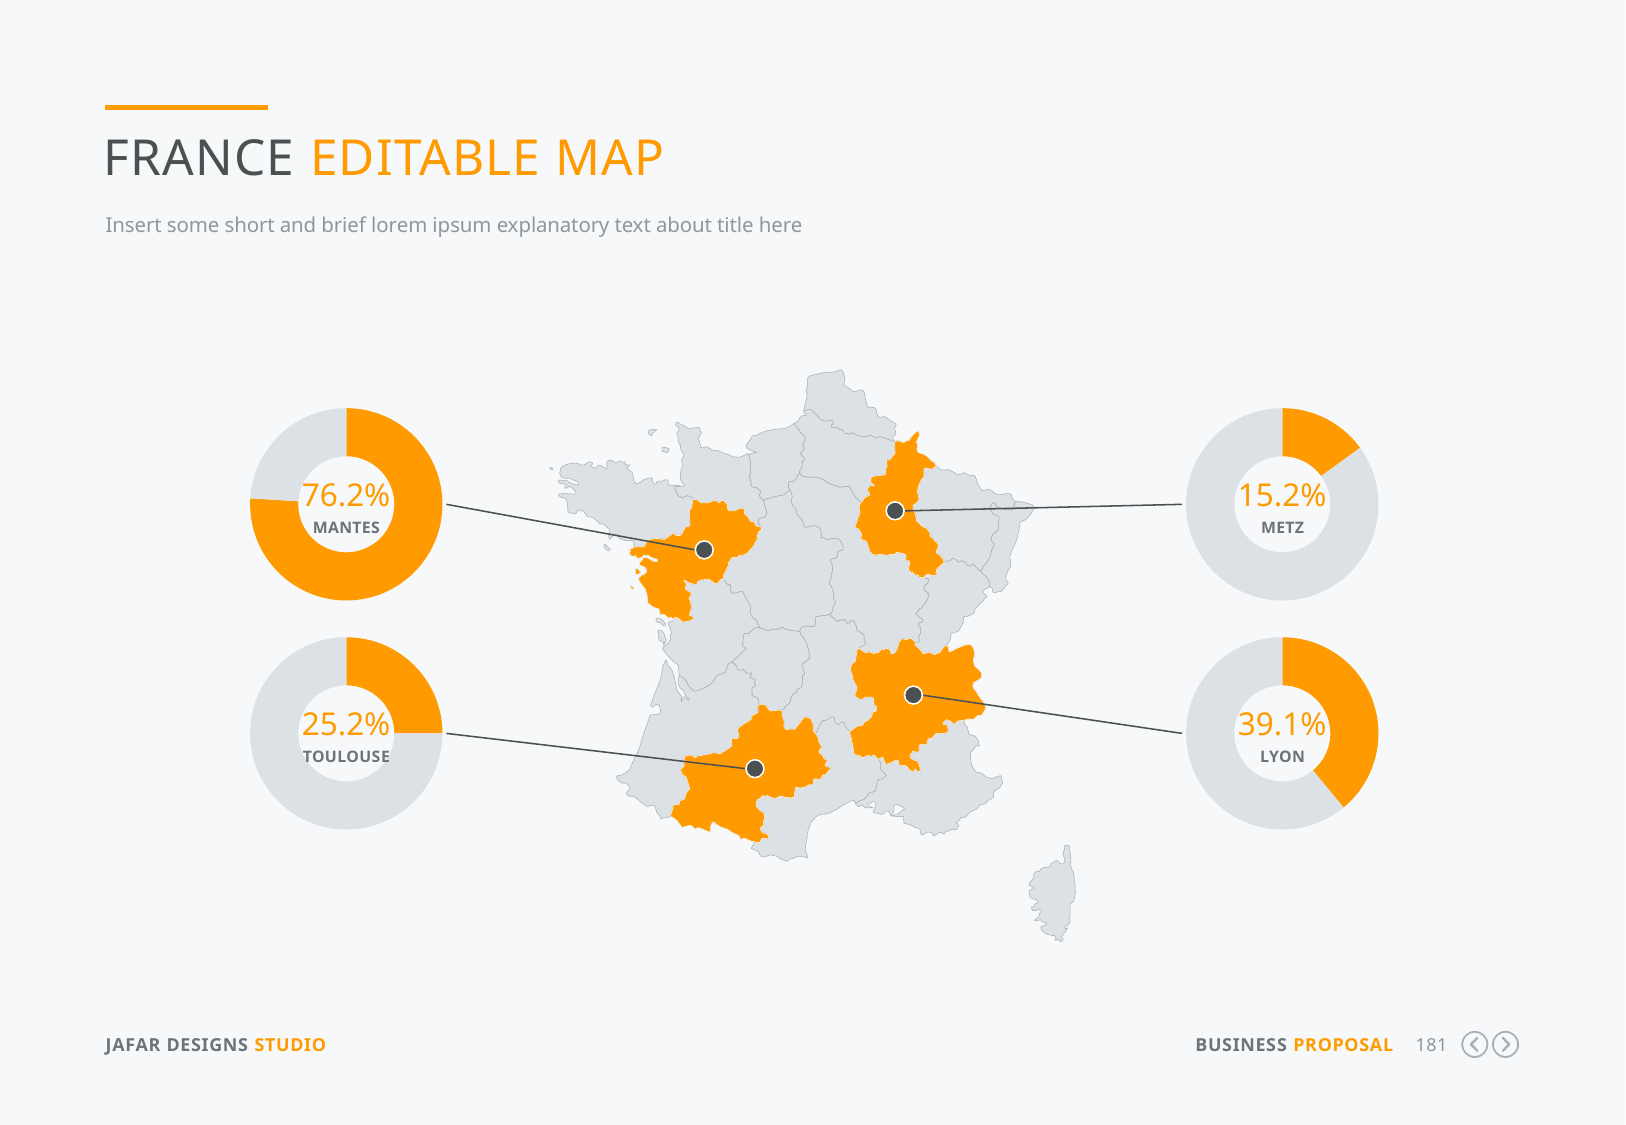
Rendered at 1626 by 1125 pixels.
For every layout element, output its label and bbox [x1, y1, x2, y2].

chart [246, 628, 447, 839]
list [105, 209, 1519, 241]
list [103, 125, 1518, 188]
chart [1182, 628, 1383, 839]
chart [1182, 399, 1383, 610]
text_box [446, 369, 1182, 942]
chart [246, 399, 447, 610]
